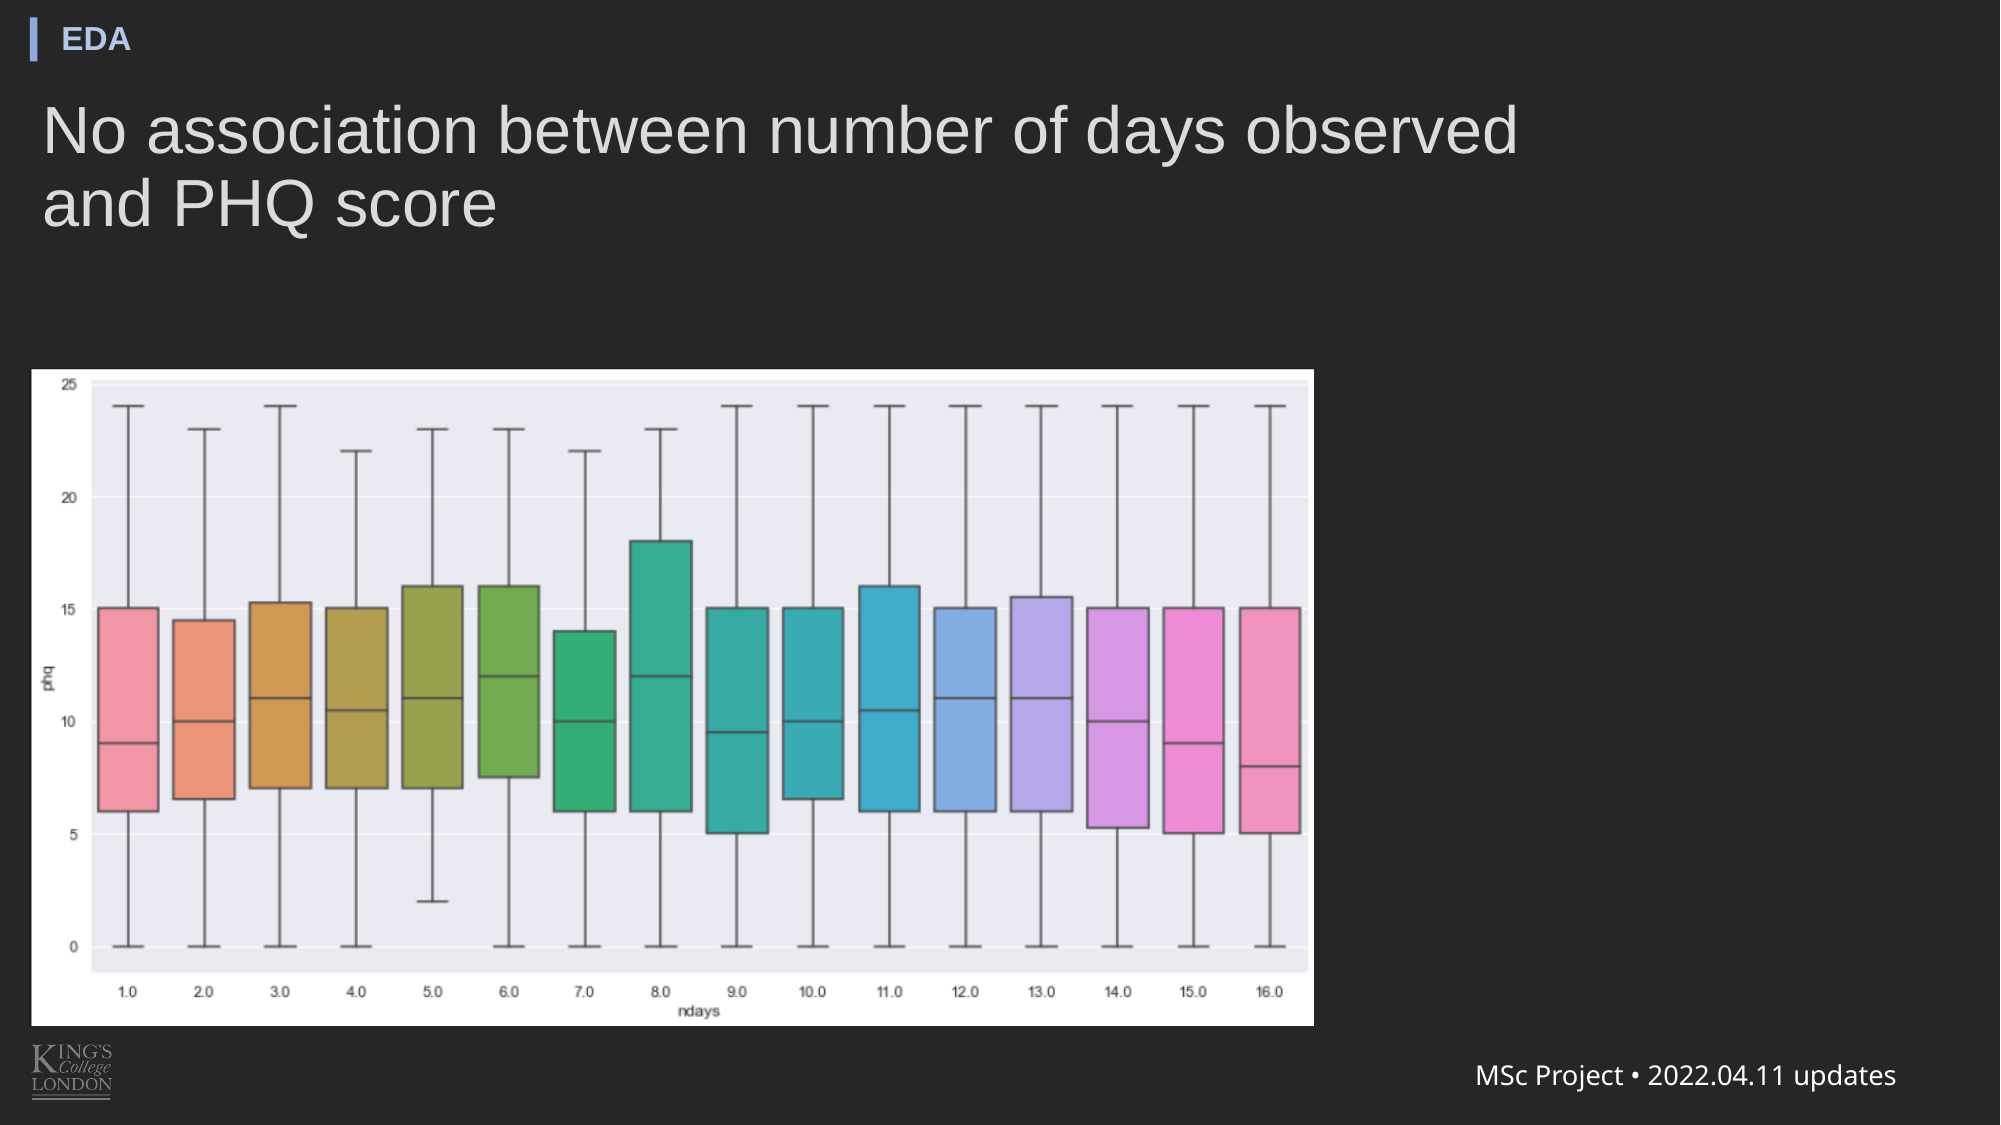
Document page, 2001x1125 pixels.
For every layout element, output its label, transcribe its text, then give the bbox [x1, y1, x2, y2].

picture [29, 368, 1314, 1026]
title No association between number of days observed and PHQ score [27, 89, 1969, 189]
picture [31, 1044, 112, 1100]
text_box MSc Project • 2022.04.11 updates [1460, 1035, 1922, 1099]
list EDA [46, 17, 1969, 62]
